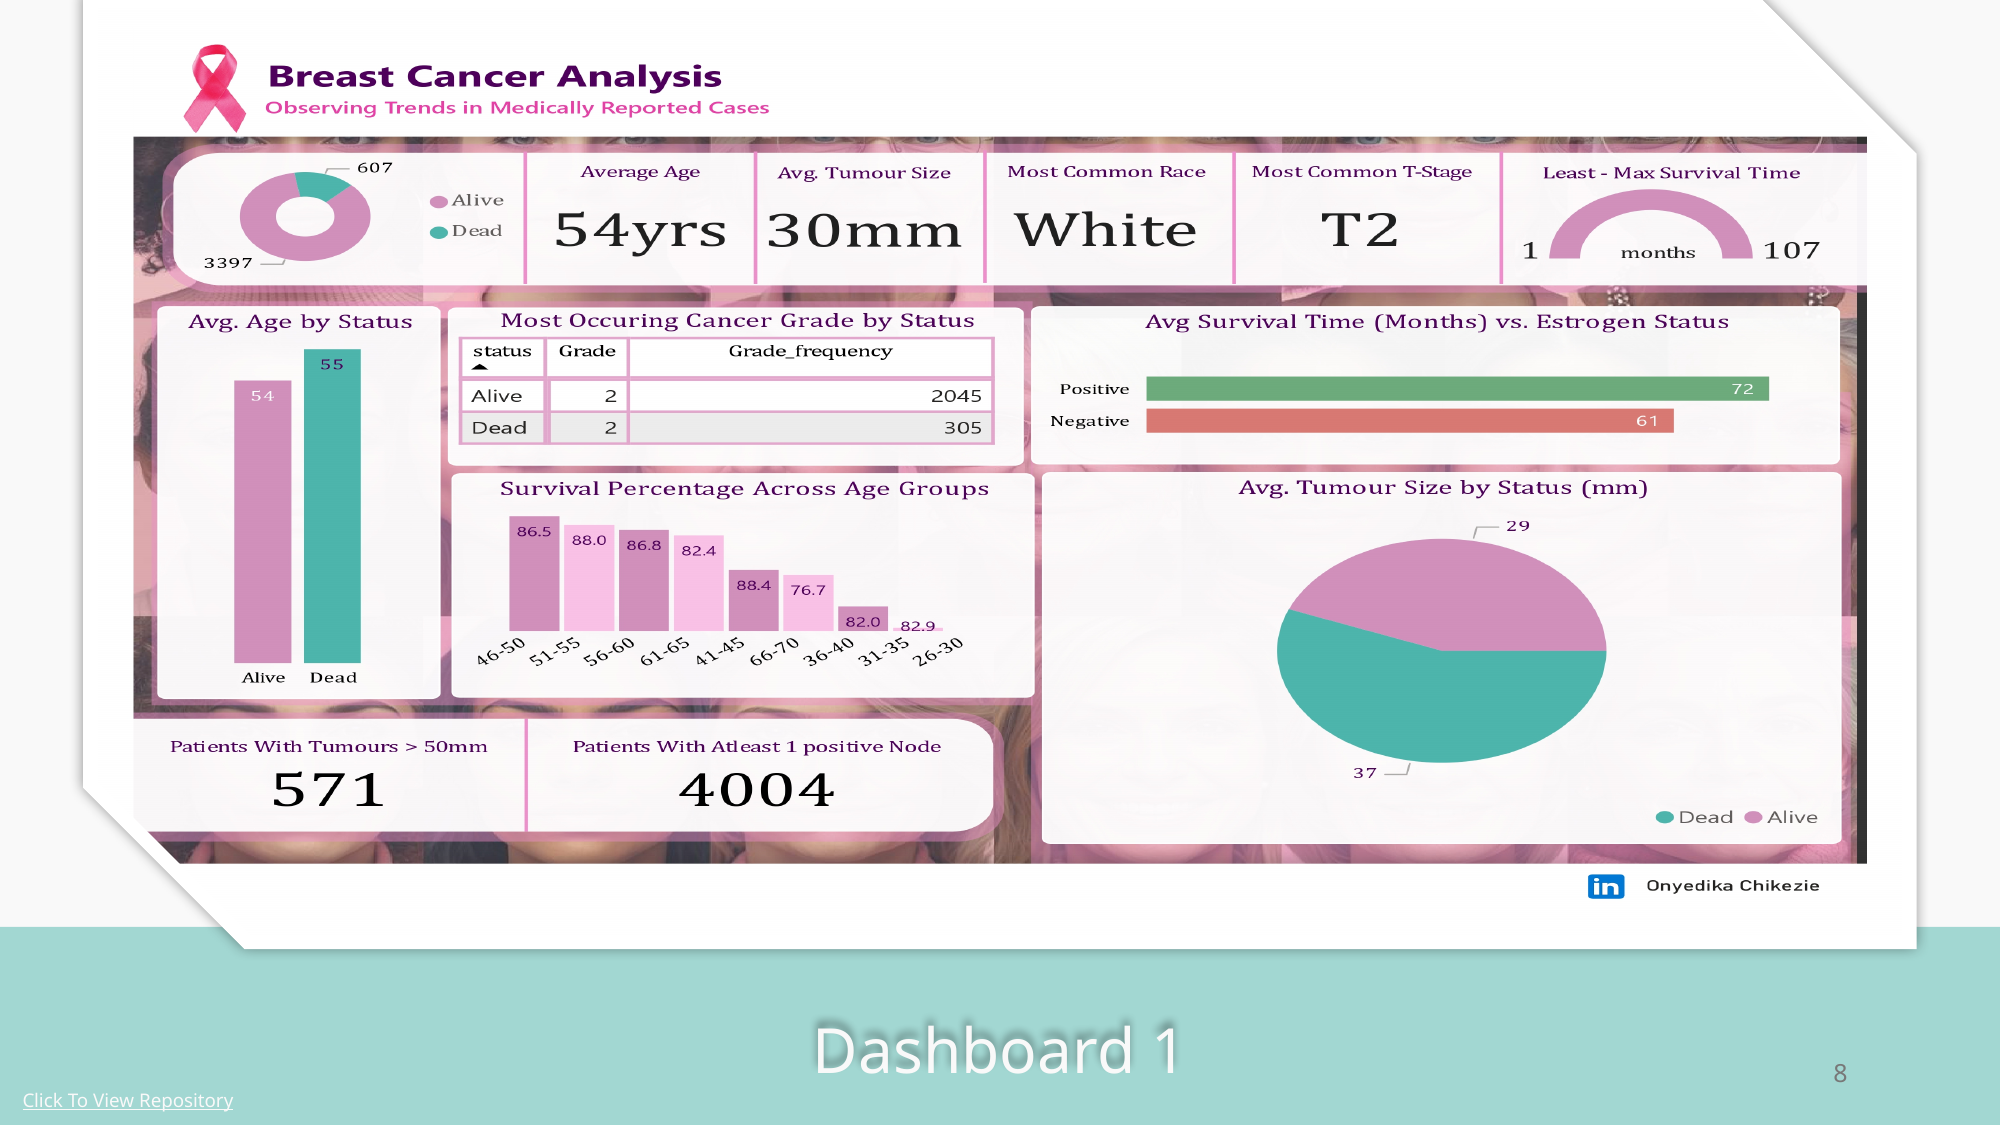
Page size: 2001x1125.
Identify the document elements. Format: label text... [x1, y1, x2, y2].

text_box Click To View Repository [0, 1077, 248, 1120]
text_box Dashboard 1 [565, 1011, 1434, 1095]
text_box [0, 925, 2000, 1125]
picture [89, 0, 1910, 943]
slide_number 8 [1412, 1042, 1863, 1103]
